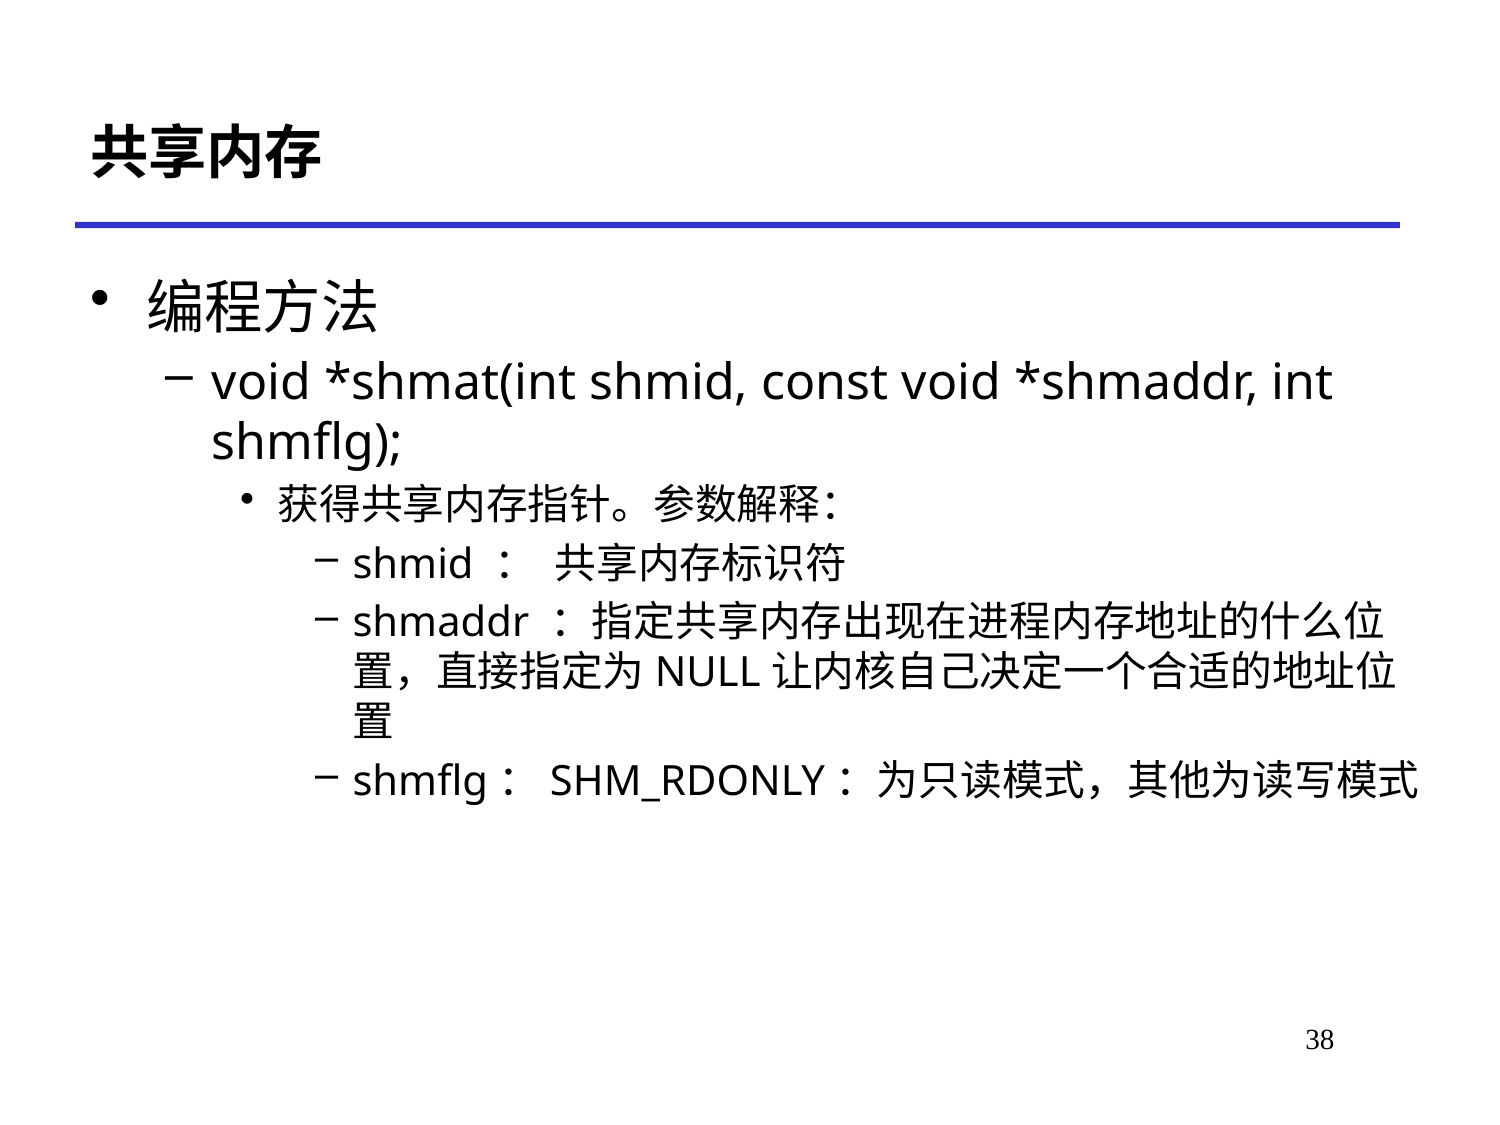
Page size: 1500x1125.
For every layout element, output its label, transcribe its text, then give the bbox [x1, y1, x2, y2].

slide_number 38 [1137, 1012, 1351, 1088]
list 编程方法 void *shmat(int shmid, const void *shmaddr, int shmflg); 获得共享内存指针。参数解释： shmid ： 共享内存标识符 shmaddr ：指定共享内存出现在进程内存地址的什么位置，直接指定为NULL让内核自己决定一个合适的地址位置 shmflg：SHM_RDONLY：为只读模式，其他为读写模式 [75, 262, 1438, 988]
title 共享内存 [75, 75, 1400, 225]
